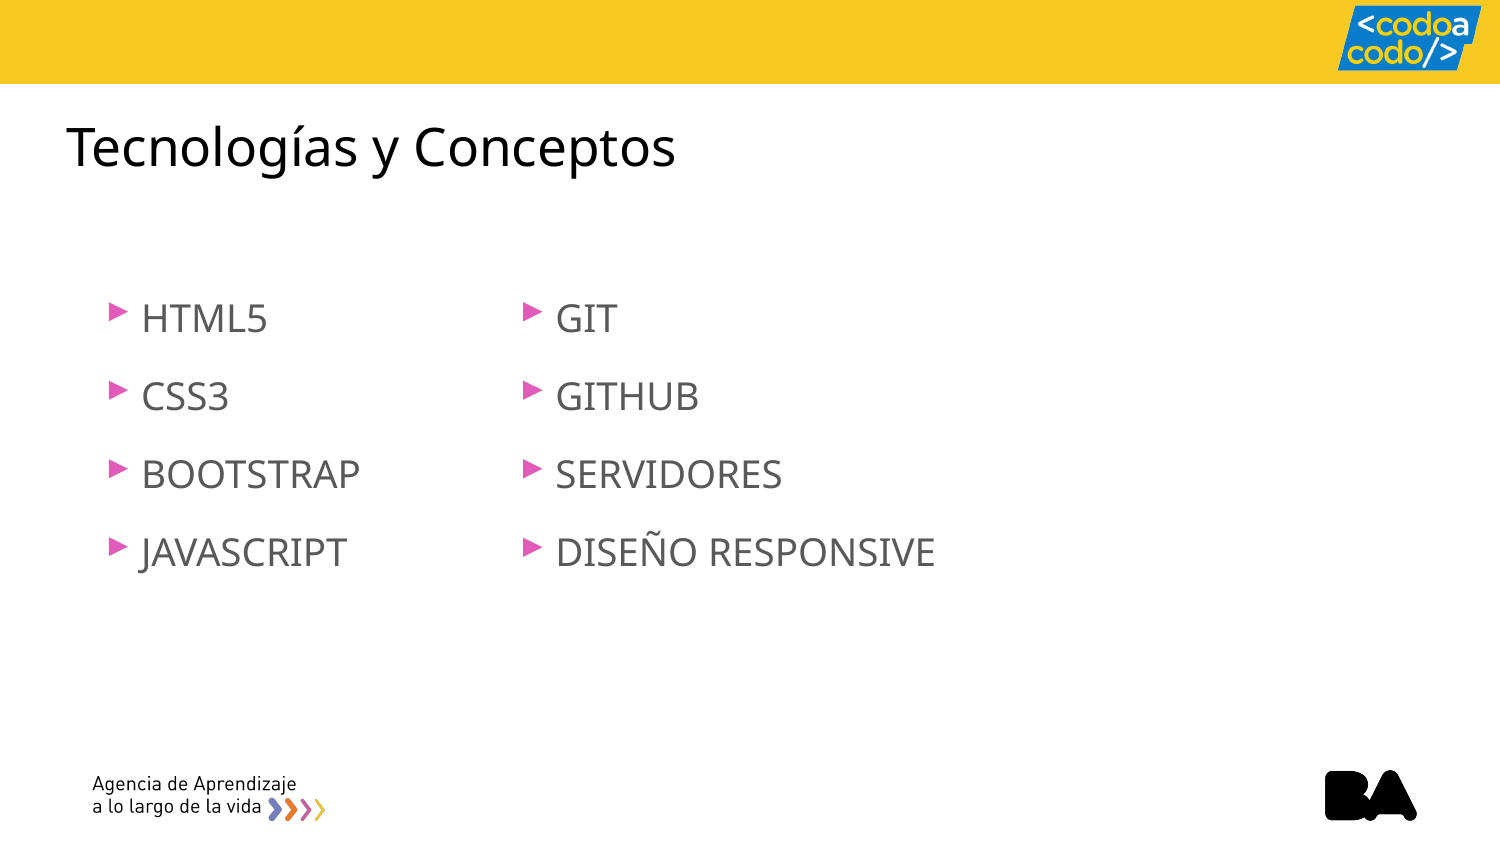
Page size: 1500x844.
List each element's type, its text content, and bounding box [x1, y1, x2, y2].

title Tecnologías y Conceptos [51, 98, 1449, 192]
picture [1337, 5, 1482, 71]
text_box [523, 459, 543, 479]
picture [70, 777, 344, 835]
picture [1325, 770, 1417, 821]
text_box [523, 537, 543, 557]
list GIT GITHUB SERVIDORES DISEÑO RESPONSIVE [466, 271, 1010, 777]
text_box [523, 380, 543, 400]
list HTML5 CSS3 BOOTSTRAP JAVASCRIPT [51, 271, 466, 777]
text_box [108, 537, 128, 557]
text_box [108, 302, 128, 322]
text_box [108, 459, 128, 479]
text_box [523, 302, 543, 322]
text_box [108, 380, 128, 400]
